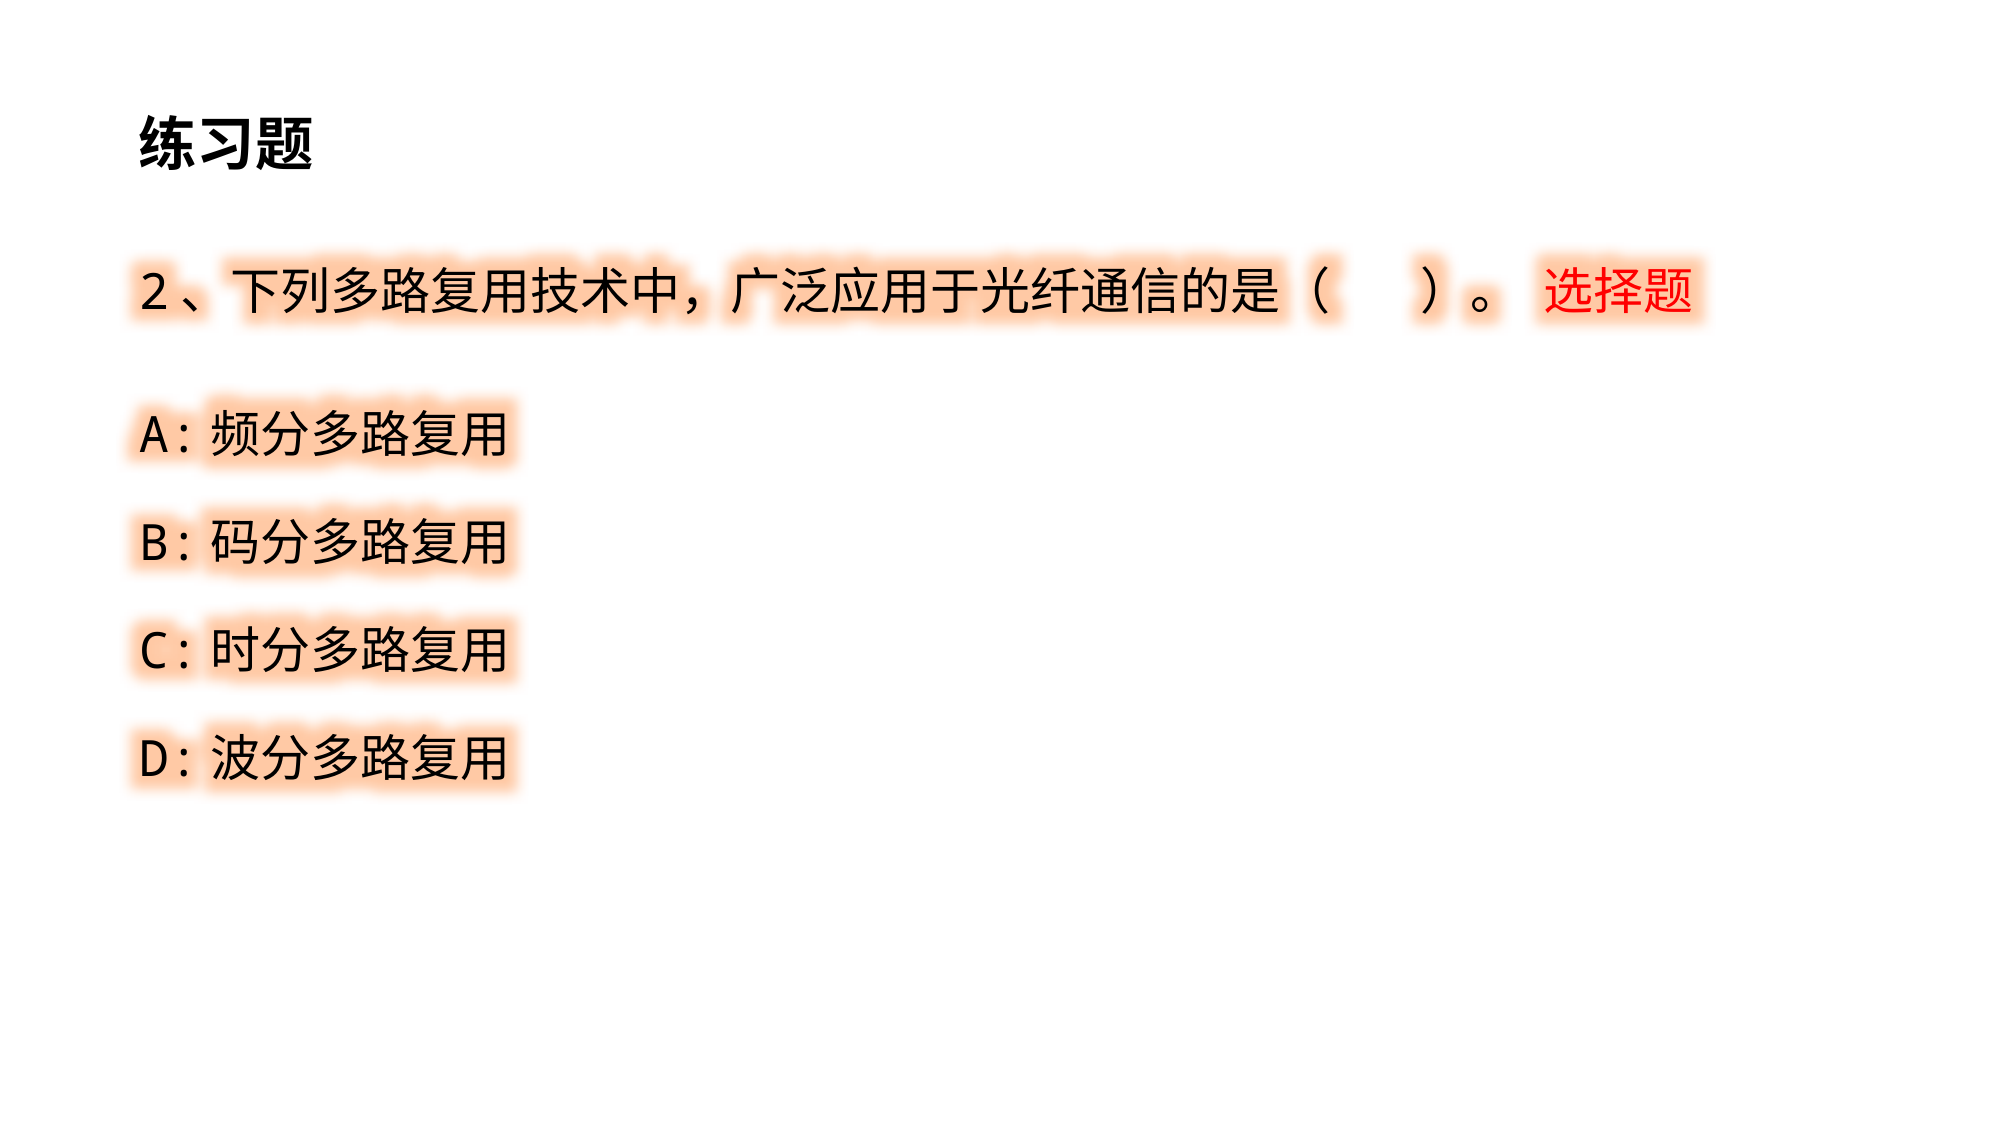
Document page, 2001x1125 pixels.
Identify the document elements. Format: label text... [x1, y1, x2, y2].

text_box 练习题 [120, 97, 1568, 187]
text_box 练习题 [113, 212, 1847, 1055]
text_box 2、下列多路复用技术中，广泛应用于光纤通信的是（ ）。 选择题 A:频分多路复用 B:码分多路复用 C:时分多路复用 D:波分多路复用 [120, 219, 1839, 1047]
text_box ALOHA系统的一般模型 [117, 216, 1843, 1051]
